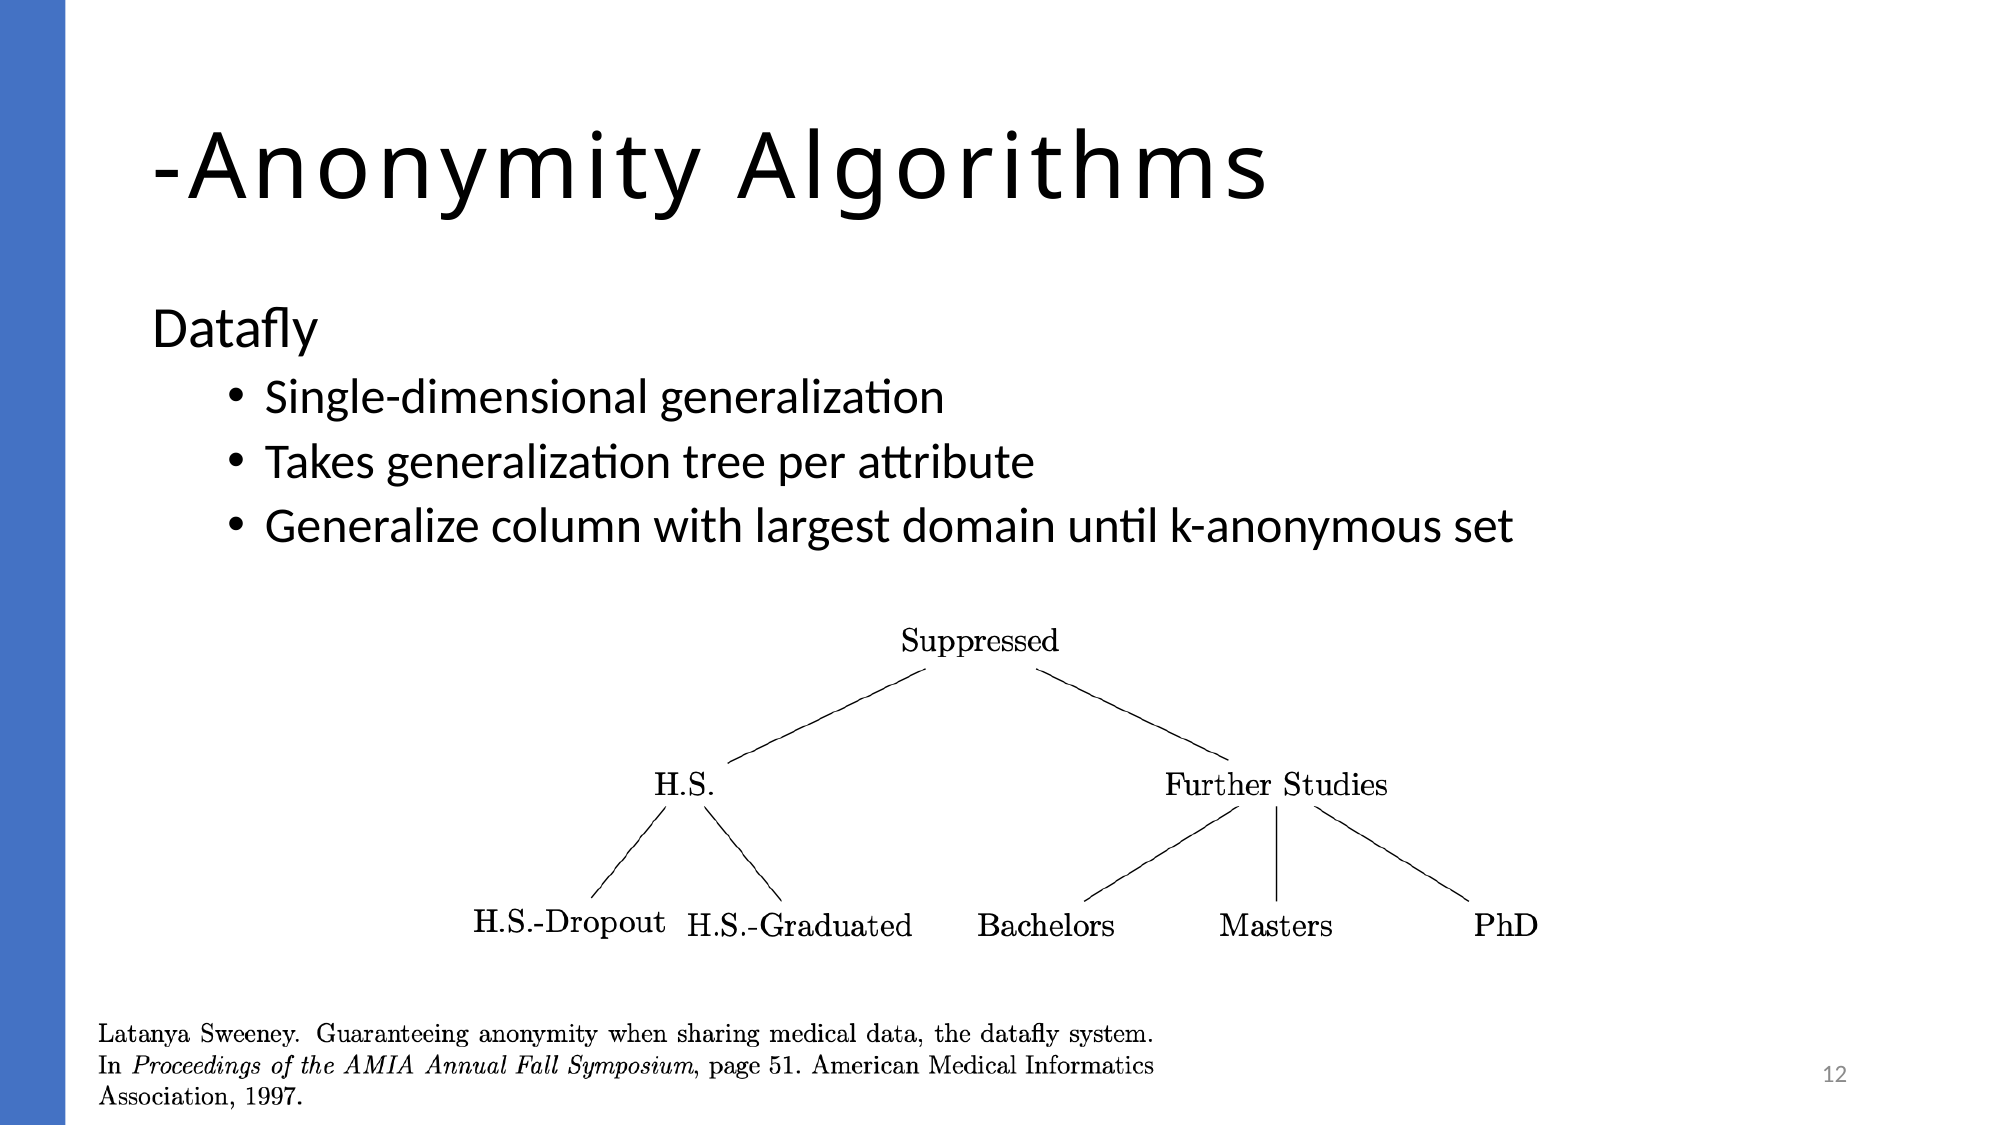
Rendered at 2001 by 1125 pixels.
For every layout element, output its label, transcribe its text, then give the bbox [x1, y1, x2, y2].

picture [90, 1012, 1175, 1125]
list Datafly Single-dimensional generalization Takes generalization tree per attribute Generalize column with largest domain until k-anonymous set [137, 289, 1863, 1004]
slide_number 12 [1412, 1042, 1863, 1103]
picture [434, 616, 1566, 957]
